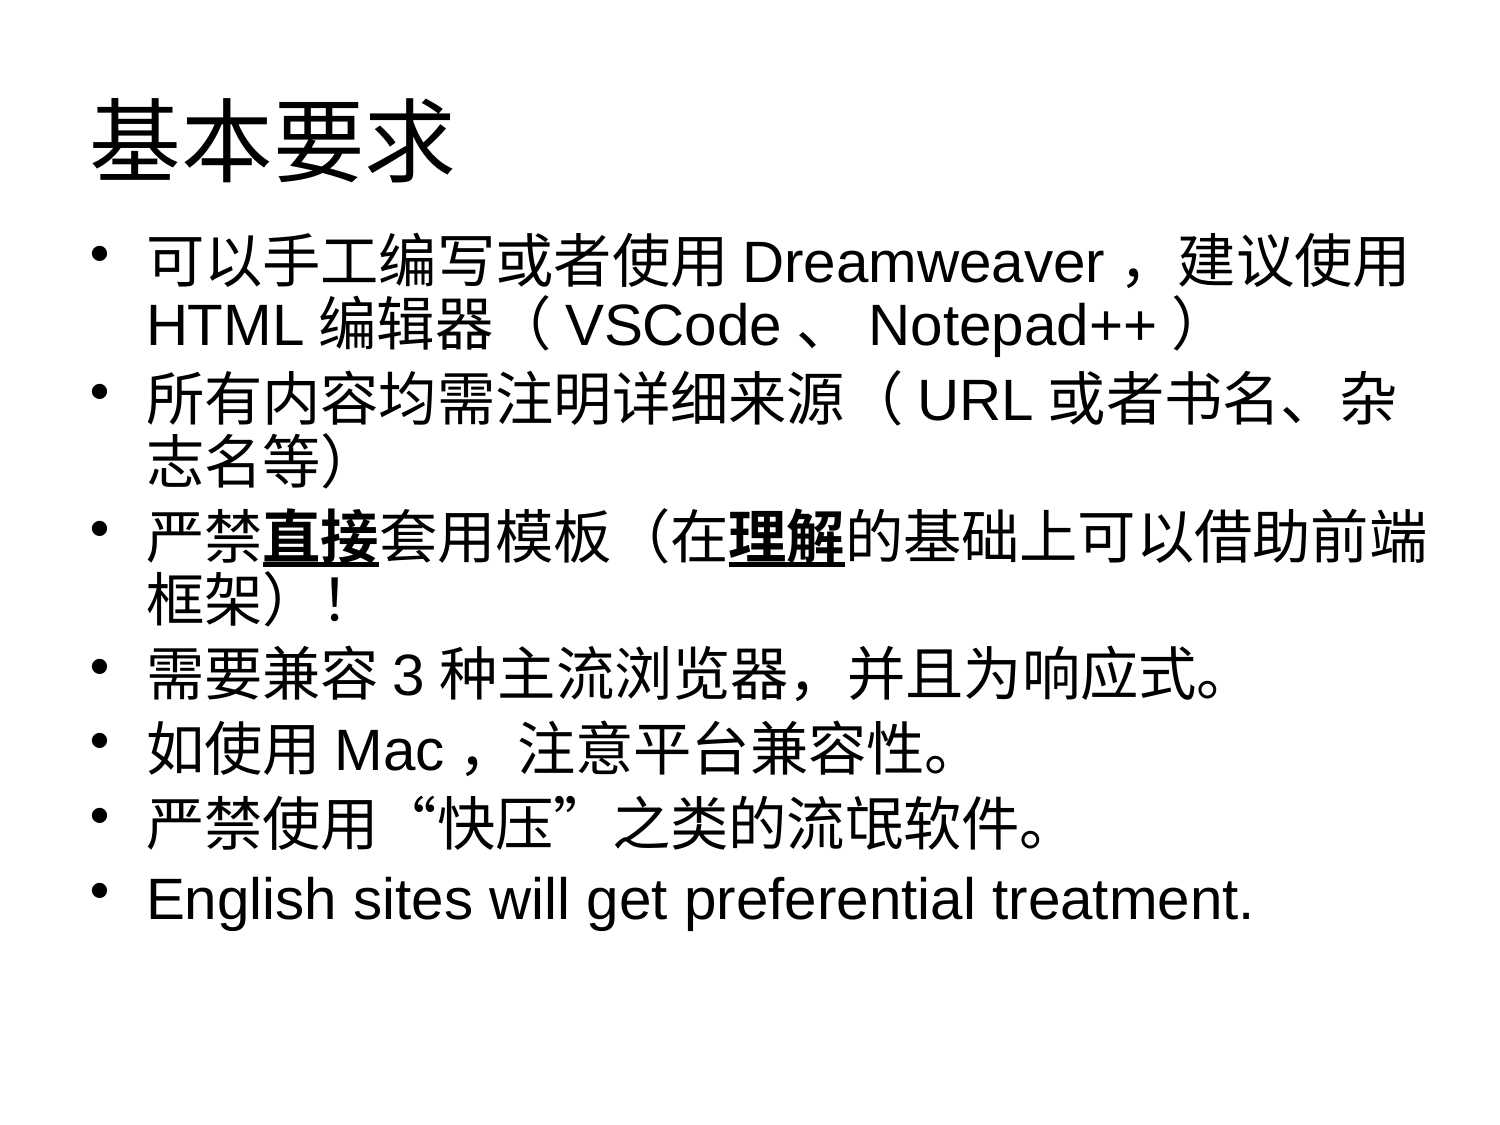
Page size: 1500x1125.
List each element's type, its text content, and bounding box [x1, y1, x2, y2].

list 可以手工编写或者使用Dreamweaver，建议使用HTML编辑器（VSCode、Notepad++） 所有内容均需注明详细来源（URL或者书名、杂志名等） 严禁直接套用模板（在理解的基础上可以借助前端框架）！ 需要兼容3种主流浏览器，并且为响应式。 如使用Mac，注意平台兼容性。 严禁使用“快压”之类的流氓软件。 English sites will get preferential treatment. [74, 224, 1465, 968]
title 基本要求 [74, 44, 1426, 224]
